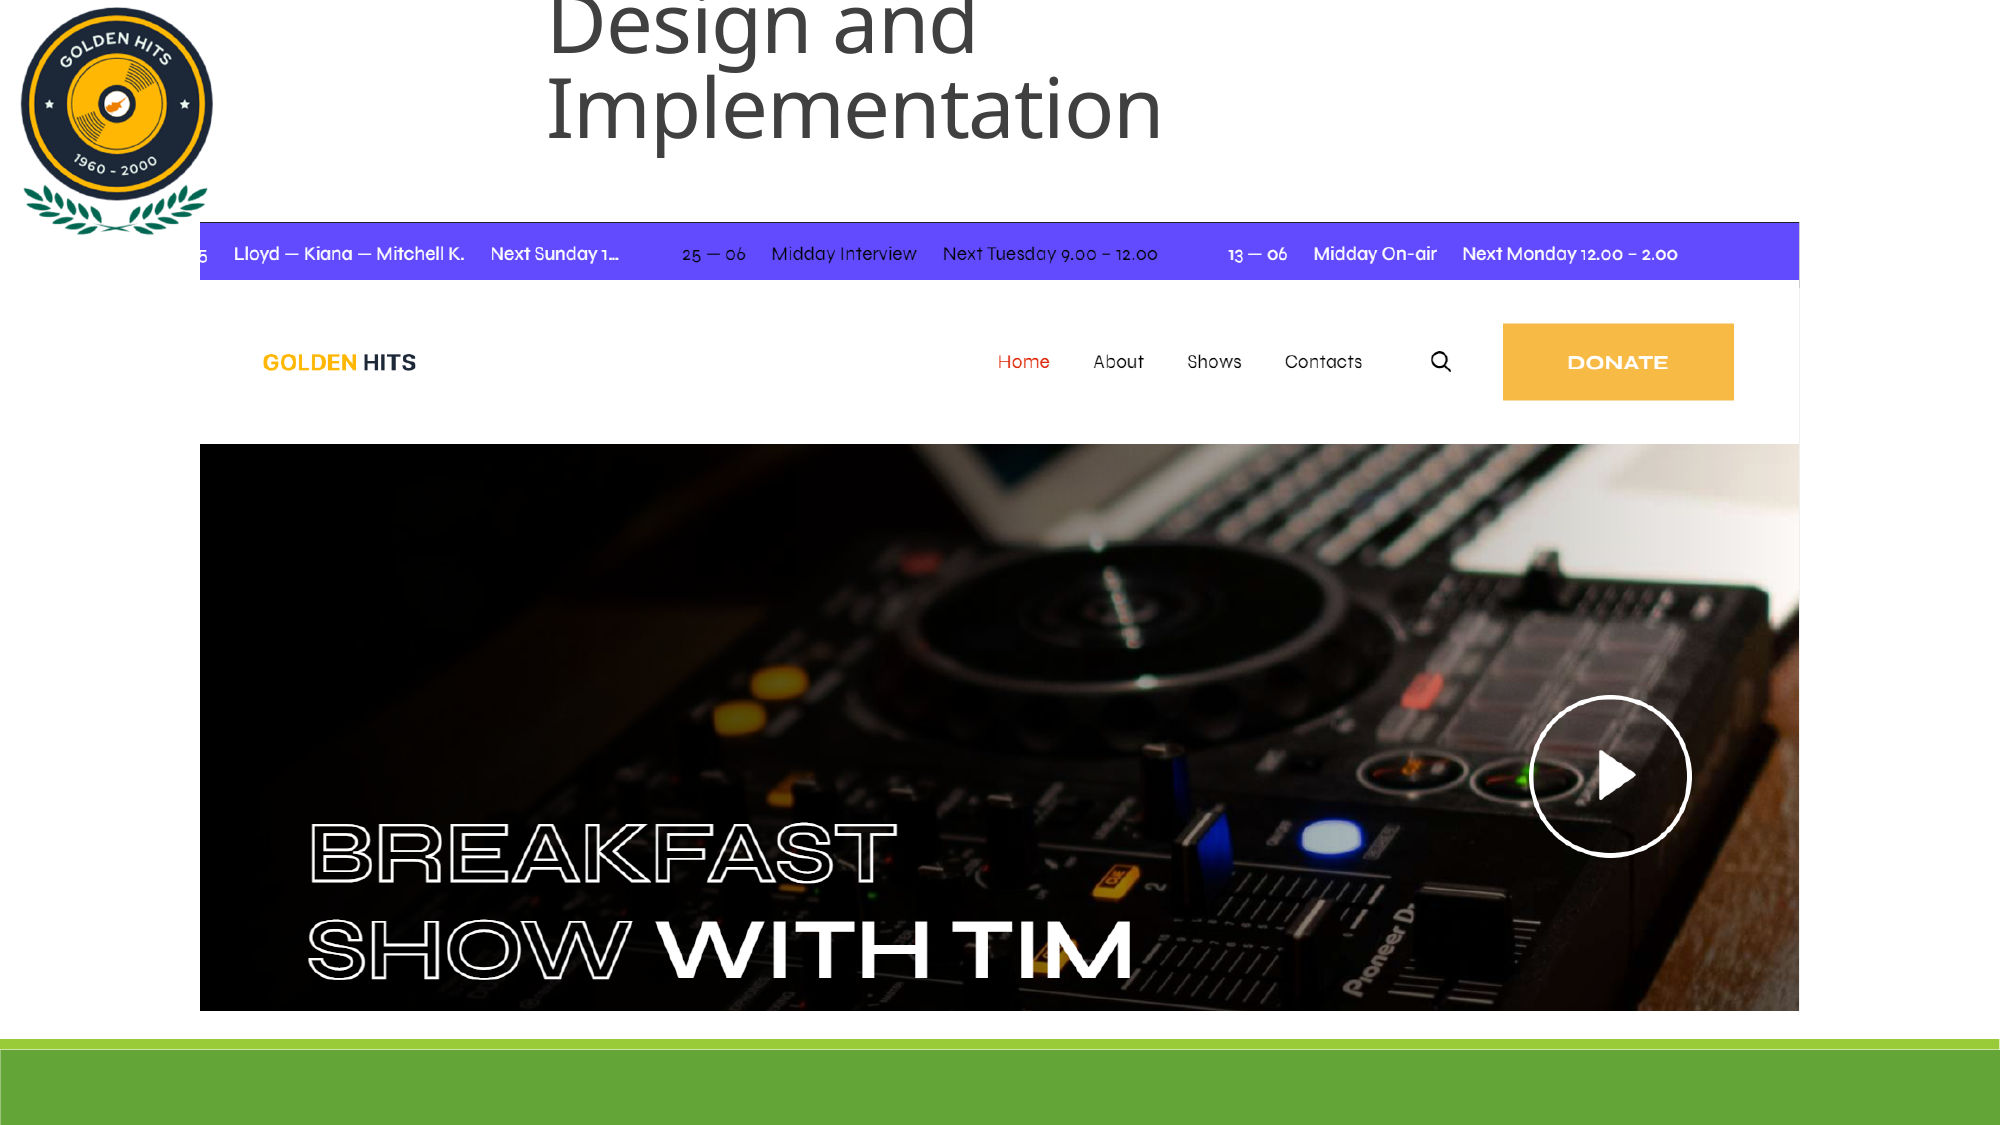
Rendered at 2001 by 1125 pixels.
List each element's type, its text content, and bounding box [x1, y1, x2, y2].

text_box Design and Implementation [531, 69, 1468, 163]
picture [0, 0, 1800, 1011]
